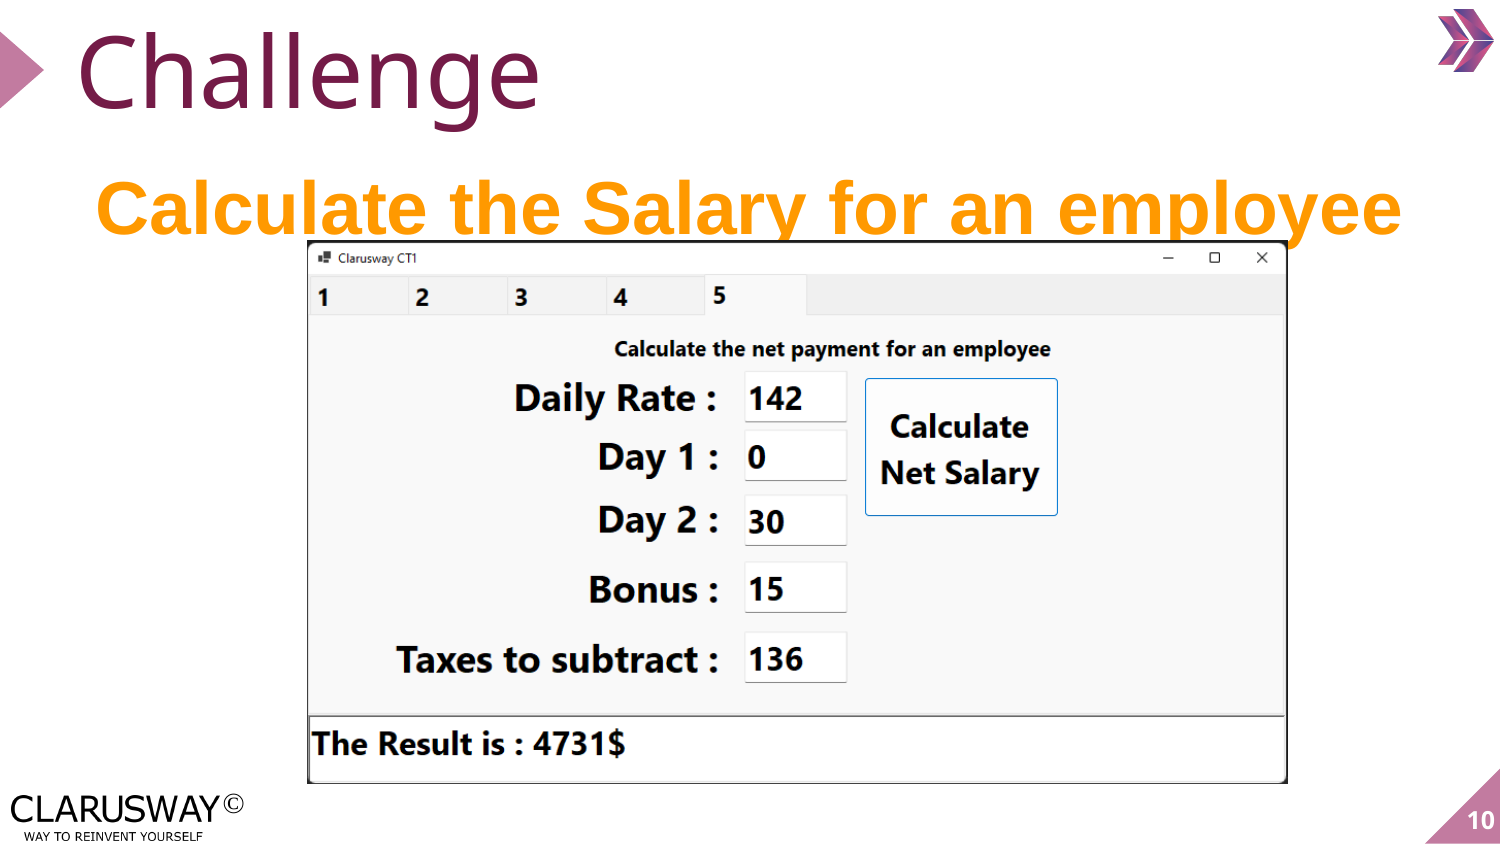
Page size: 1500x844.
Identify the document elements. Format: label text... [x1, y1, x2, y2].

picture [307, 239, 1288, 785]
picture [1438, 9, 1494, 72]
list Calculate the Salary for an employee [70, 145, 1430, 250]
picture [11, 795, 220, 841]
slide_number 10 [1461, 809, 1496, 839]
title Challenge [75, 31, 1381, 145]
